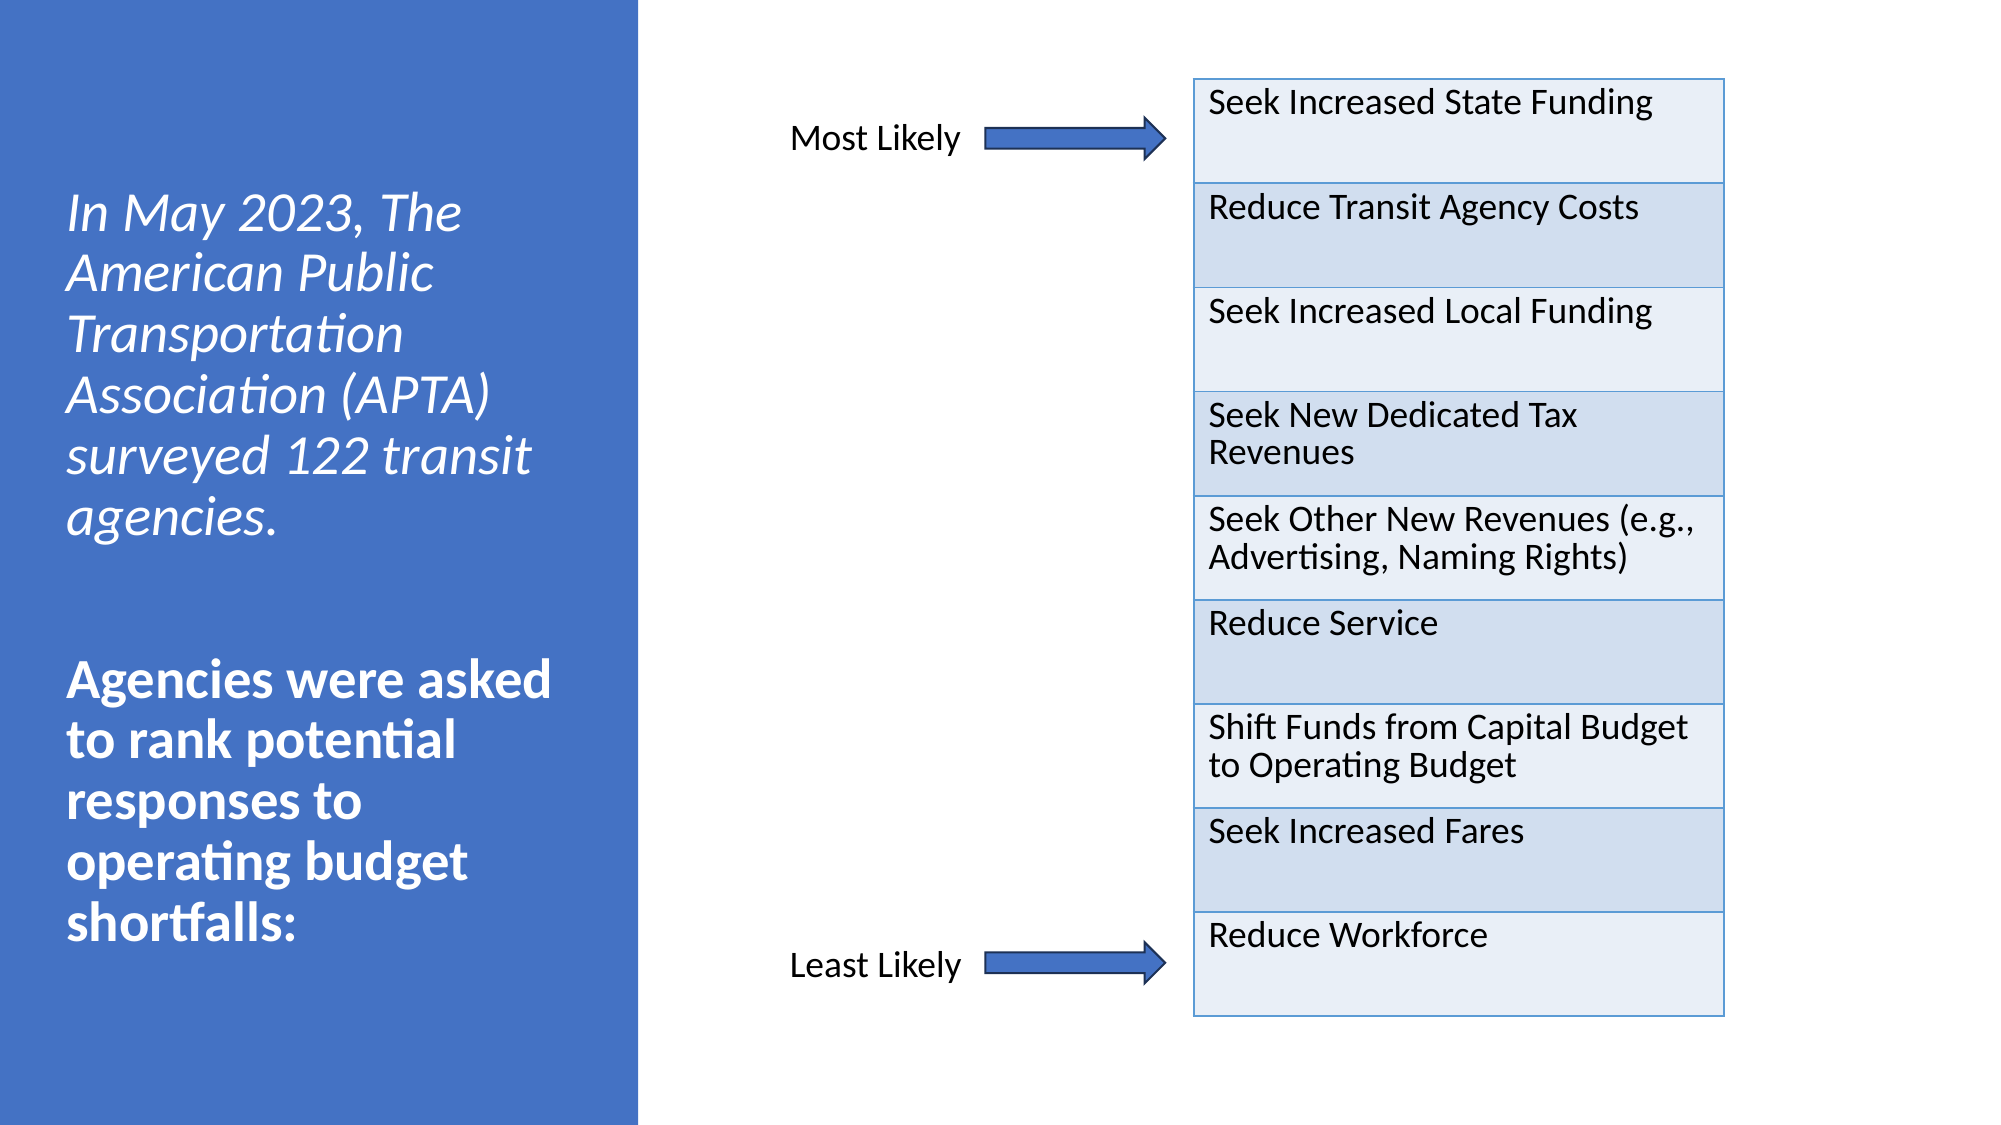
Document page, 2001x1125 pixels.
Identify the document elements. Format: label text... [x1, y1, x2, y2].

text_box [0, 0, 639, 1125]
table_cell Seek Increased Fares [1195, 809, 1723, 911]
table_cell Reduce Service [1195, 601, 1723, 703]
table_cell Seek New Dedicated Tax Revenues [1195, 392, 1723, 495]
text_box [984, 939, 1167, 986]
text_box [984, 115, 1167, 162]
text_box Least Likely [774, 932, 1225, 993]
table_cell Seek Increased Local Funding [1195, 288, 1723, 391]
table_cell Reduce Workforce [1195, 913, 1723, 1015]
list In May 2023, The American Public Transportation Association (APTA) surveyed 122 transit agencies. Agencies were asked to rank potential responses to operating budget shortfalls: [51, 174, 587, 963]
table_header Seek Increased State Funding [1195, 80, 1723, 182]
table_cell Reduce Transit Agency Costs [1195, 184, 1723, 287]
table_cell Shift Funds from Capital Budget to Operating Budget [1195, 705, 1723, 807]
table_cell Seek Other New Revenues (e.g., Advertising, Naming Rights) [1195, 497, 1723, 599]
text_box Most Likely [774, 105, 1225, 166]
